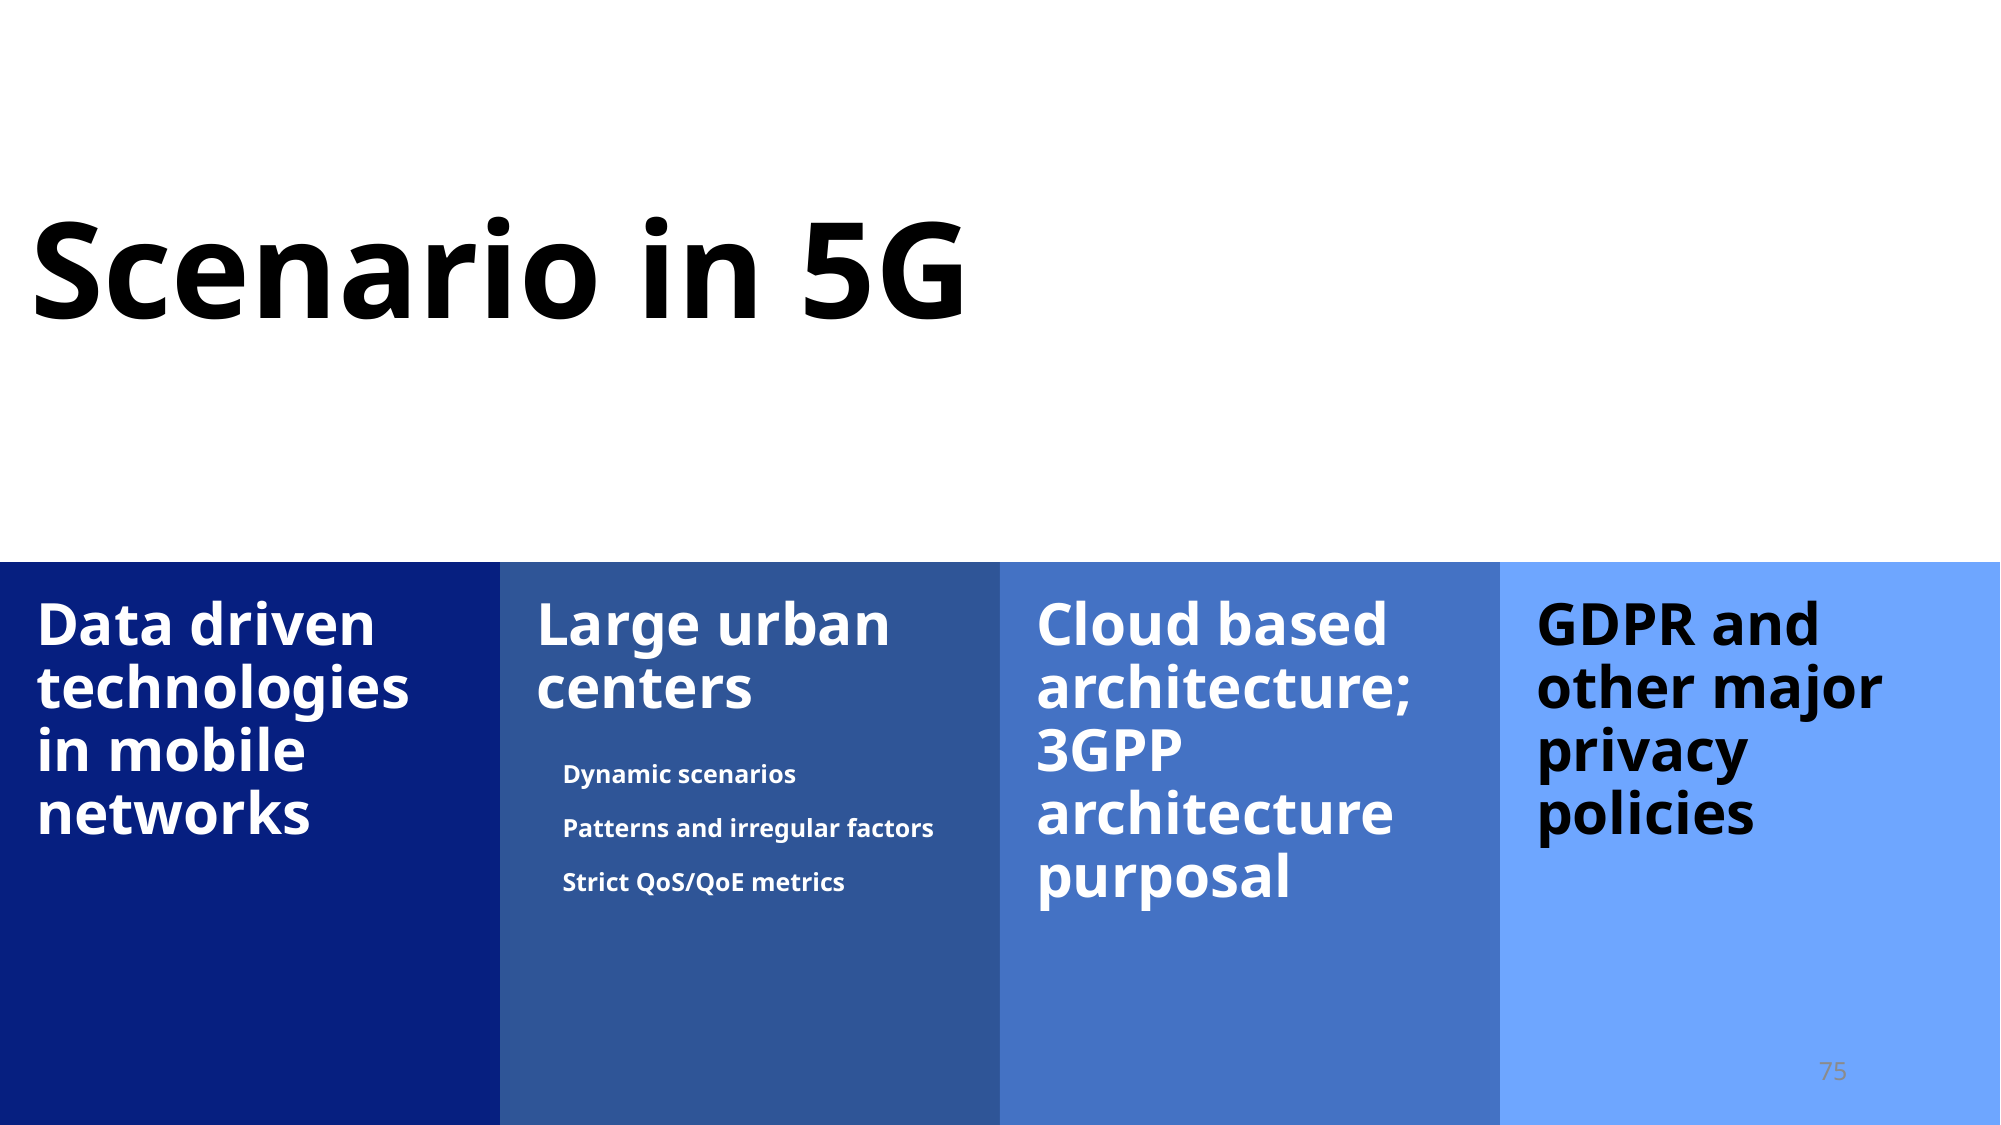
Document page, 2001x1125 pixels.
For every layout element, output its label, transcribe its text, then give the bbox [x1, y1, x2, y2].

list Cloud based architecture; 3GPP architecture purposal [999, 562, 1500, 1125]
list Data driven technologies in mobile networks [0, 562, 500, 1125]
text_box Dynamic scenarios Patterns and irregular factors Strict QoS/QoE metrics [562, 761, 975, 1015]
title Scenario in 5G [0, 0, 2000, 562]
list Large urban centers [500, 562, 999, 1125]
list GDPR and other major privacy policies [1500, 562, 2000, 1125]
slide_number 75 [1412, 1042, 1863, 1103]
